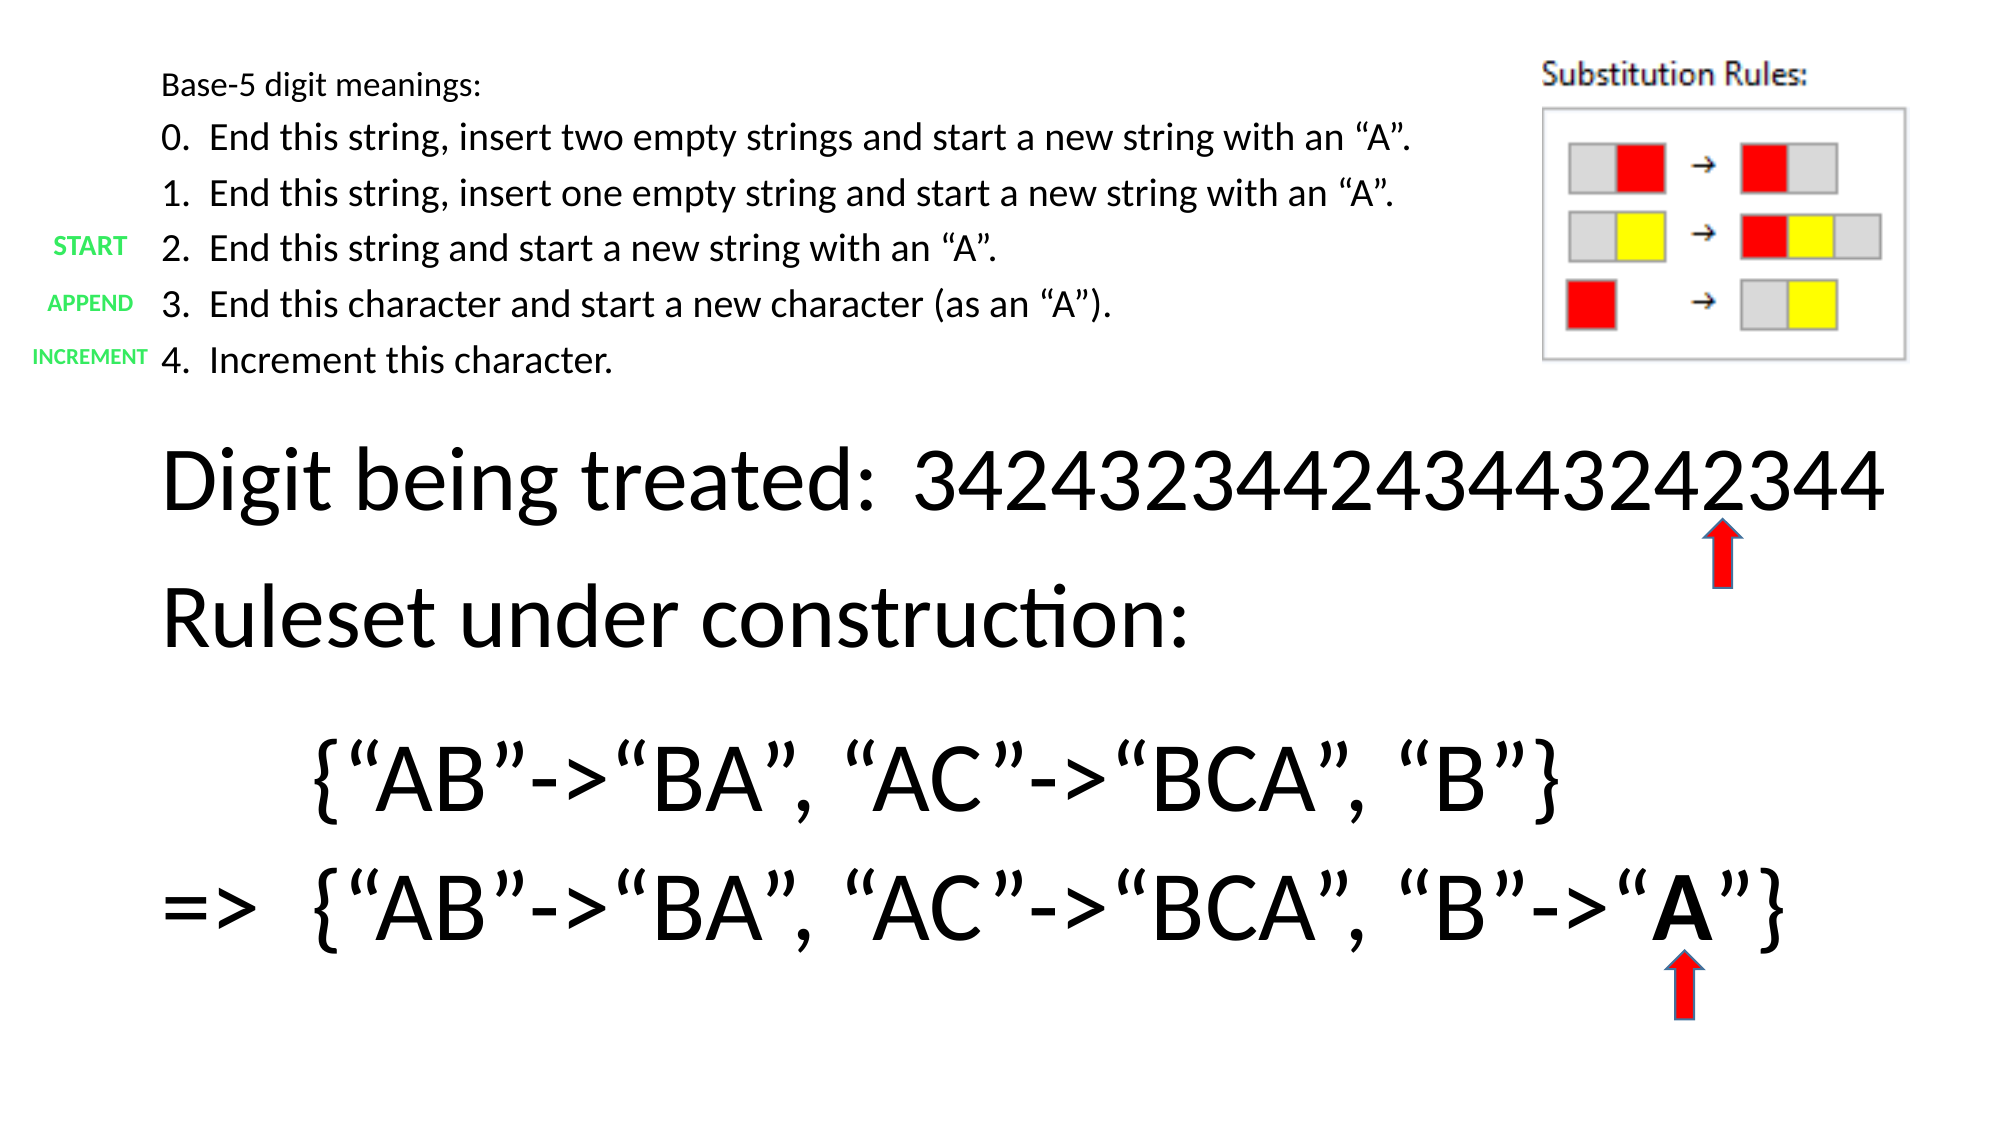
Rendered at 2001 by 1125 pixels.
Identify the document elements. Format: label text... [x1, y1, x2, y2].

text_box START APPEND INCREMENT [17, 219, 164, 377]
list Base-5 digit meanings: 0. End this string, insert two empty strings and start a new string with an “A”. 1. End this string, insert one empty string and start a new string with an “A”. 2. End this string and start a new string with an “A”. 3. End this character and start a new character (as an “A”). 4. Increment this character. [146, 58, 1501, 392]
text_box [1701, 517, 1744, 589]
picture [1542, 59, 1910, 367]
text_box Digit being treated: 342432344243443242344 Ruleset under construction: {“AB”->“BA”, “AC”->“BCA”, “B”} => {“AB”->“BA”, “AC”->“BCA”, “B”->“A”} [145, 424, 1979, 1013]
text_box [1663, 948, 1706, 1021]
